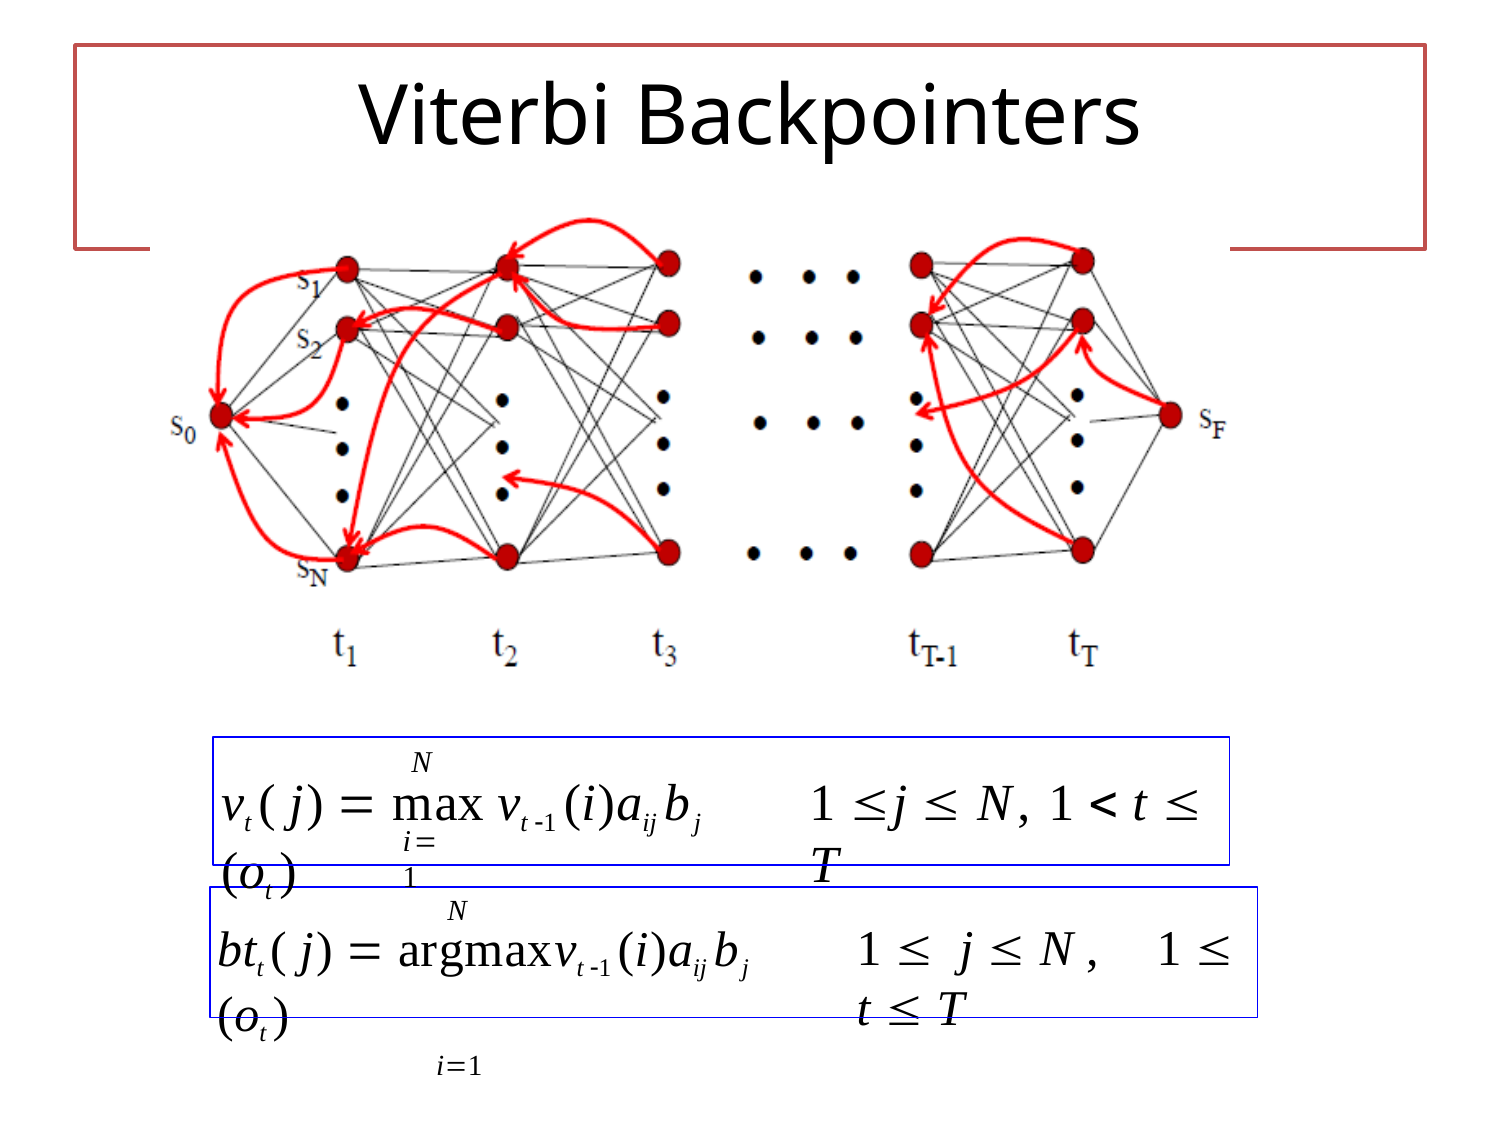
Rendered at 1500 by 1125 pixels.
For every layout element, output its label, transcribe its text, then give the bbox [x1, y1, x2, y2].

text_box vt ( j)  max vt 1 (i)aij bj (ot ) [216, 865, 772, 905]
picture [149, 199, 1231, 670]
text_box i1 [402, 865, 447, 894]
title Viterbi Backpointers [75, 45, 1426, 249]
text_box [213, 736, 1230, 865]
text_box [210, 886, 1258, 1018]
text_box 1  j  N, 1  t  T [809, 865, 1220, 894]
text_box btt ( j)  argmaxvt 1 (i)aij bj (ot ) i1 [212, 1018, 822, 1082]
text_box 1  j  N , 1  t  T [856, 1018, 1247, 1036]
